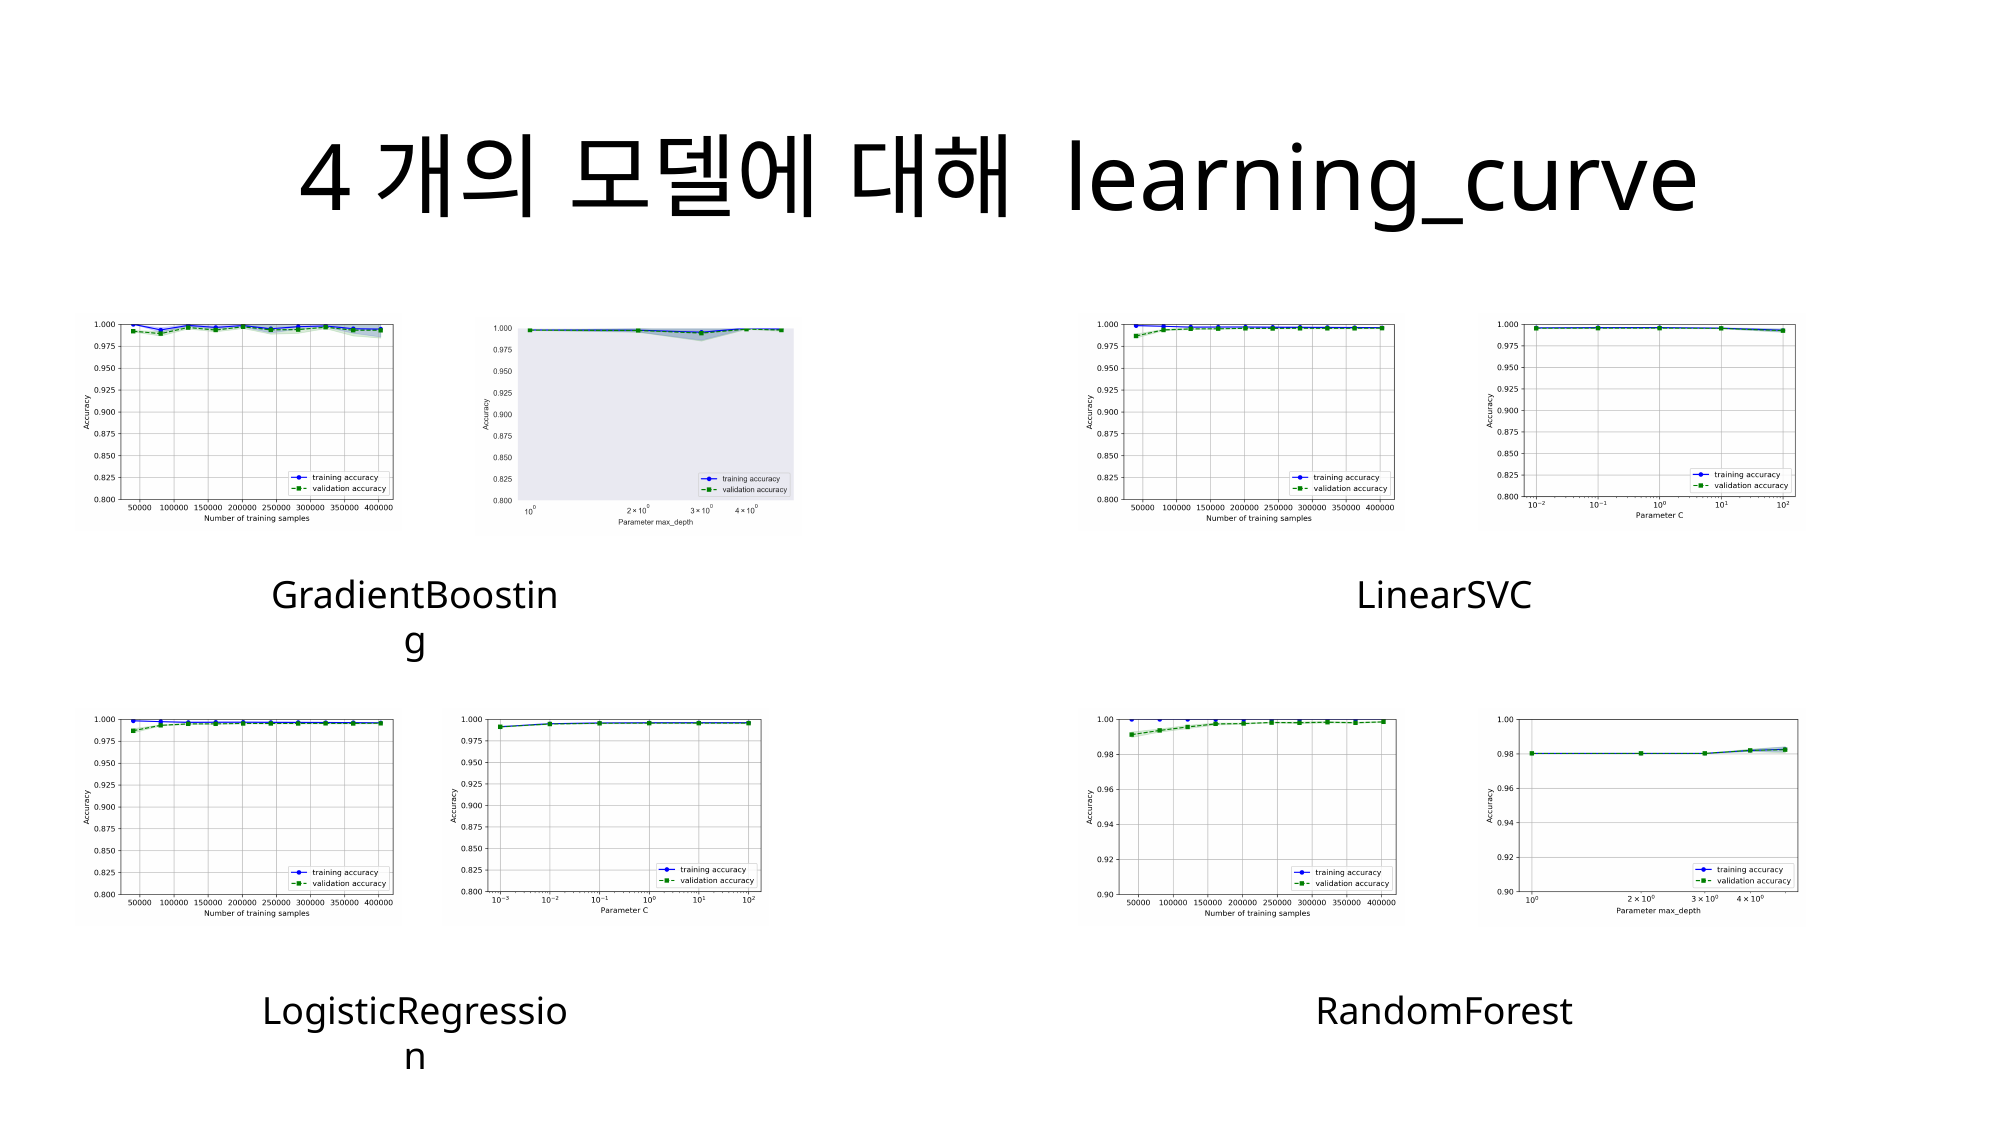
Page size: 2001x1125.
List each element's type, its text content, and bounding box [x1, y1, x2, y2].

text_box LogisticRegression [242, 979, 588, 1085]
picture [475, 317, 802, 536]
picture [1478, 708, 1806, 927]
picture [1478, 313, 1806, 531]
picture [1078, 708, 1405, 926]
picture [75, 708, 402, 926]
picture [75, 313, 402, 531]
text_box LinearSVC [1281, 563, 1608, 624]
picture [1078, 313, 1405, 531]
text_box GradientBoosting [252, 563, 579, 669]
text_box RandomForest [1281, 979, 1608, 1040]
picture [442, 708, 769, 926]
title 4개의 모델에 대해 learning_curve [137, 71, 1863, 290]
